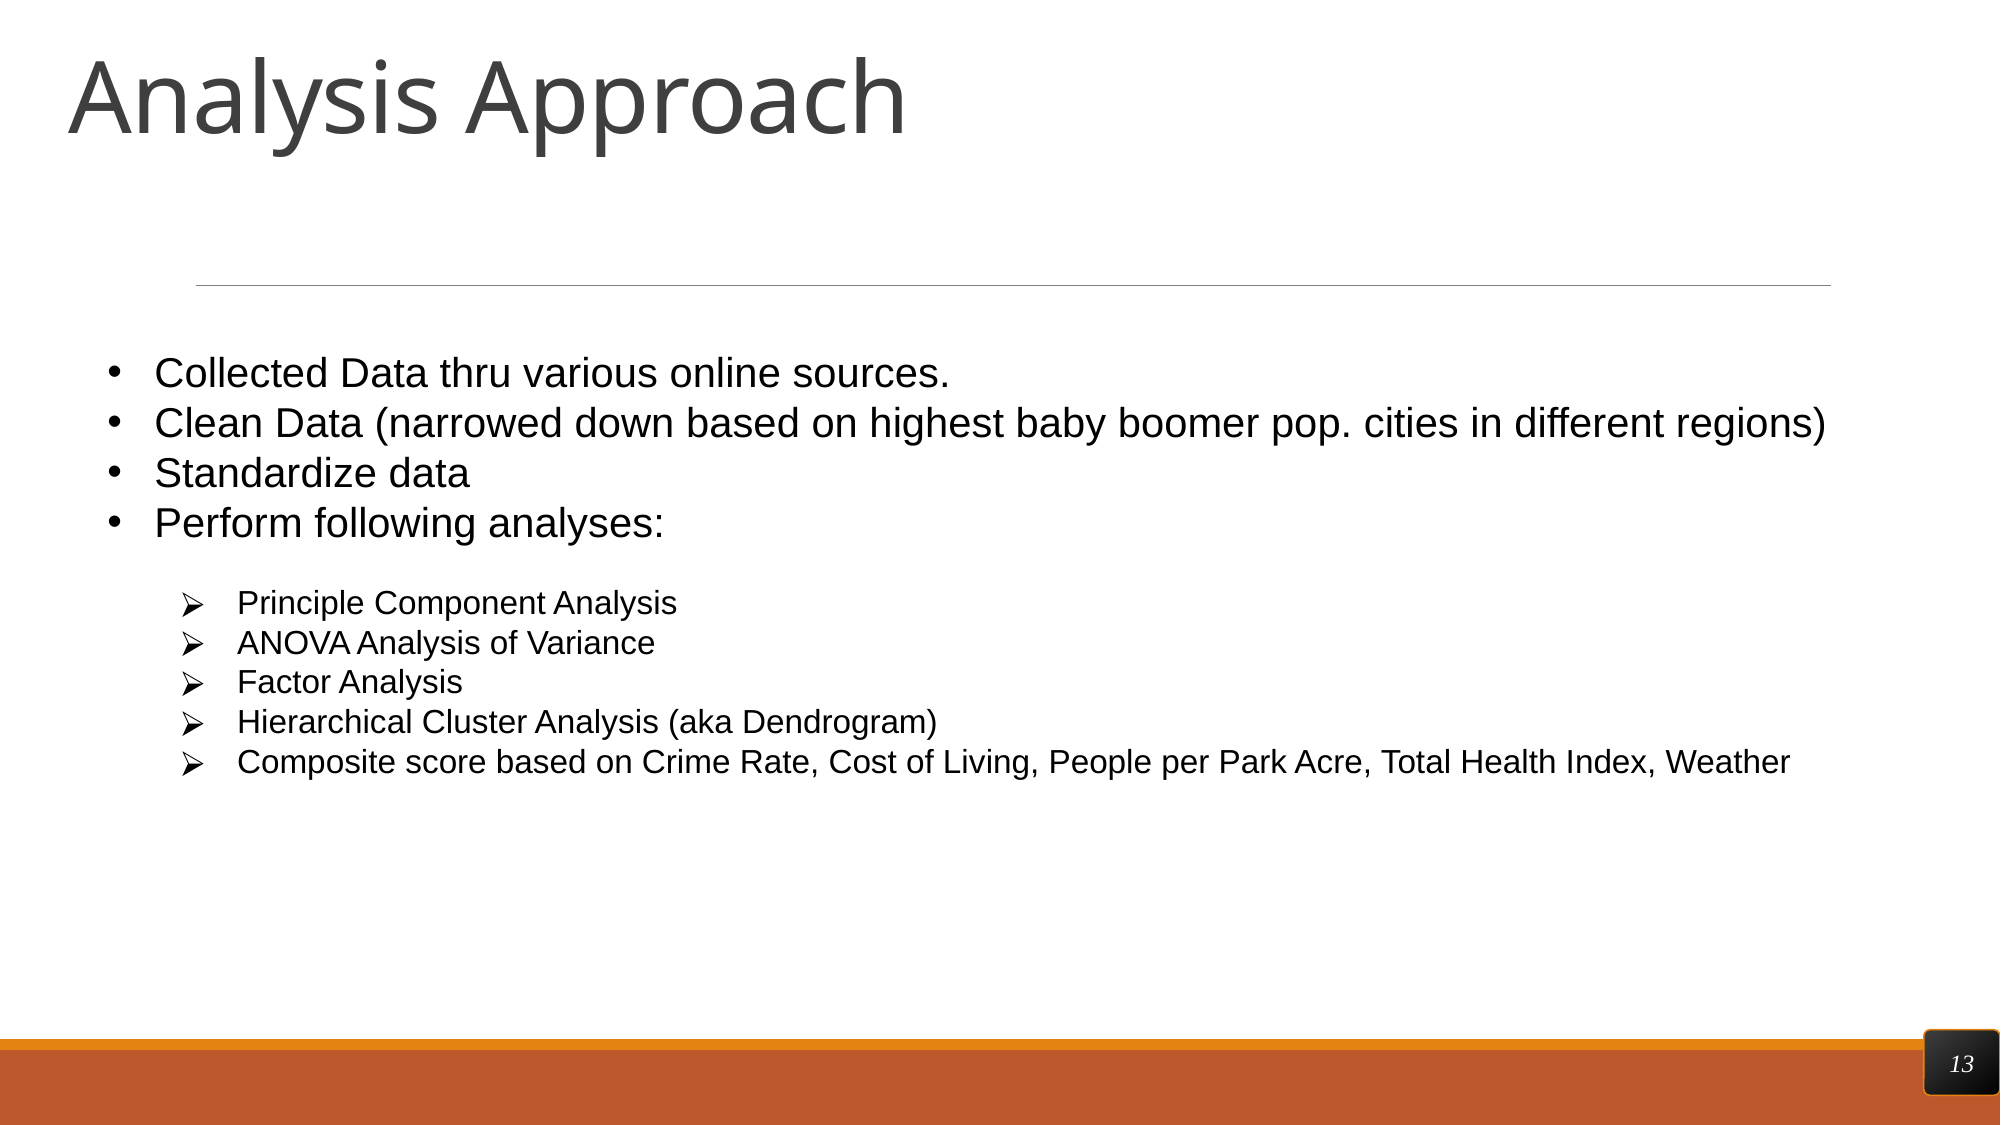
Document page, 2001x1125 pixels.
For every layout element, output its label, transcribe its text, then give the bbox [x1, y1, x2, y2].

text_box Principle Component Analysis ANOVA Analysis of Variance Factor Analysis Hierarchical Cluster Analysis (aka Dendrogram) Composite score based on Crime Rate, Cost of Living, People per Park Acre, Total Health Index, Weather [151, 573, 1966, 788]
slide_number 13 [1922, 1028, 2000, 1097]
title Analysis Approach [68, 66, 967, 137]
text_box Collected Data thru various online sources. Clean Data (narrowed down based on highest baby boomer pop. cities in different regions) Standardize data Perform following analyses: [77, 338, 1855, 604]
